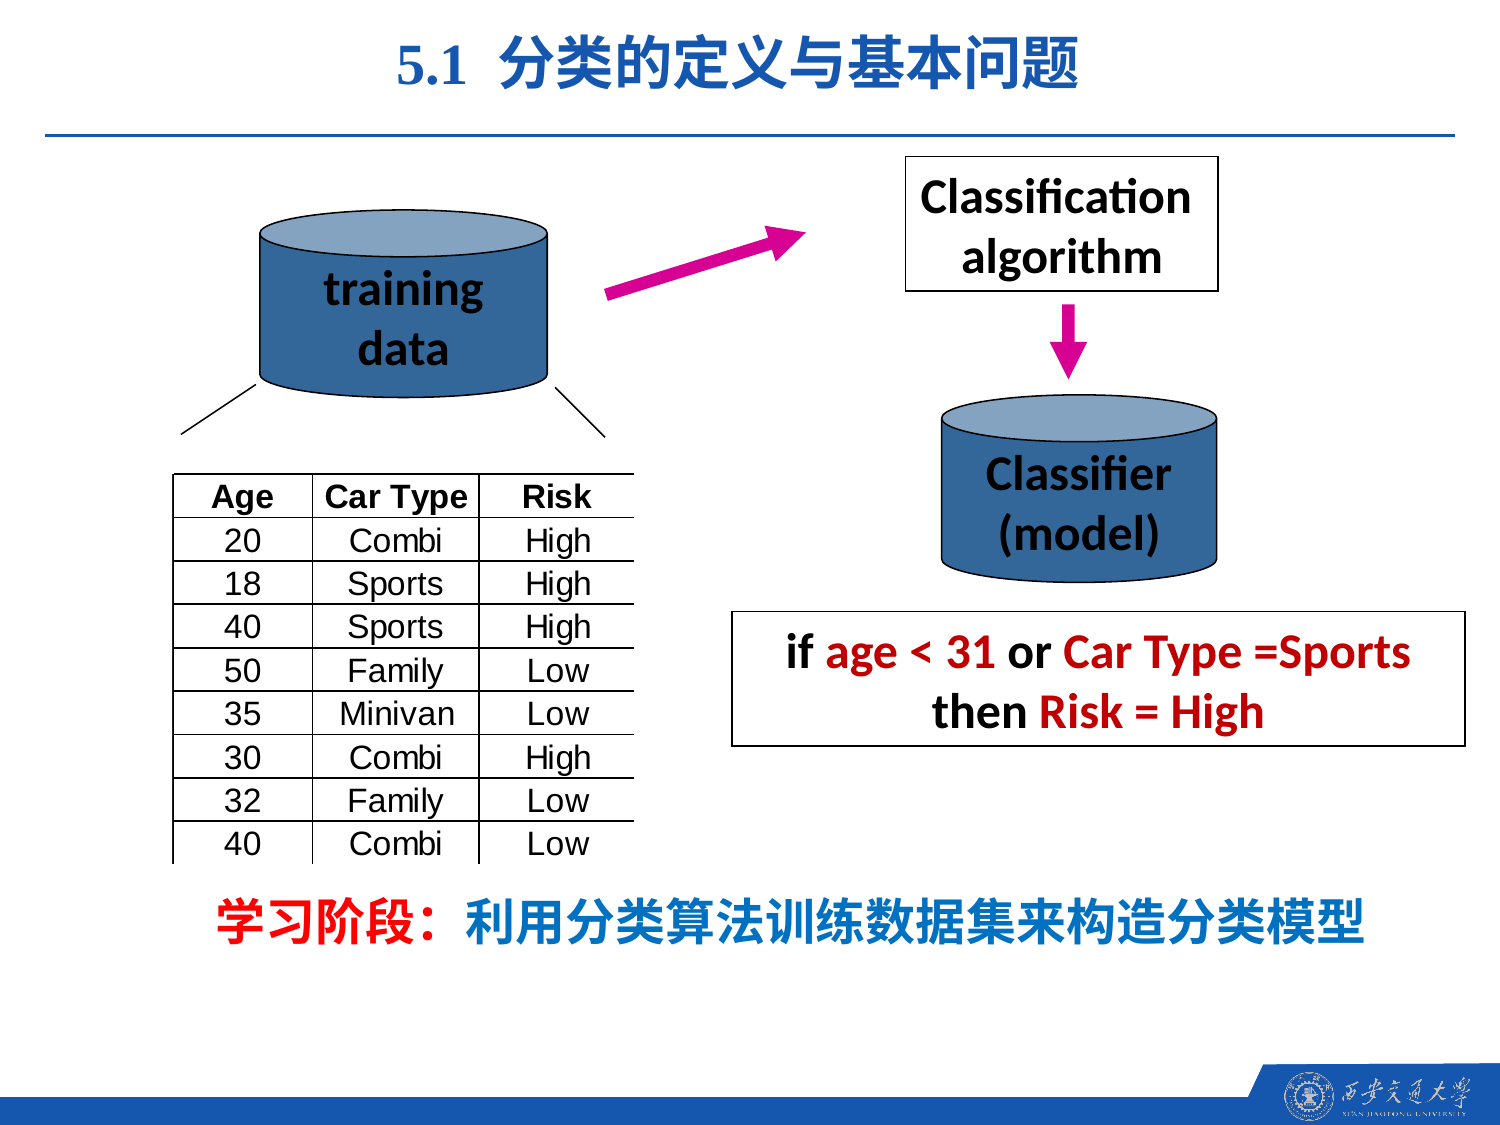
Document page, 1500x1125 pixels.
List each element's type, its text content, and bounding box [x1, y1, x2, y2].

text_box Classification algorithm [905, 156, 1219, 292]
text_box Classifier (model) [941, 394, 1217, 583]
text_box 5.1 分类的定义与基本问题 [135, 19, 1341, 104]
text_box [259, 209, 548, 256]
picture [171, 472, 636, 866]
text_box if age < 31 or Car Type =Sports then Risk = High [732, 611, 1465, 747]
text_box [605, 230, 806, 295]
text_box [1062, 304, 1075, 380]
text_box [941, 394, 1217, 441]
text_box 学习阶段：利用分类算法训练数据集来构造分类模型 [89, 864, 1492, 958]
text_box training data [259, 209, 548, 398]
